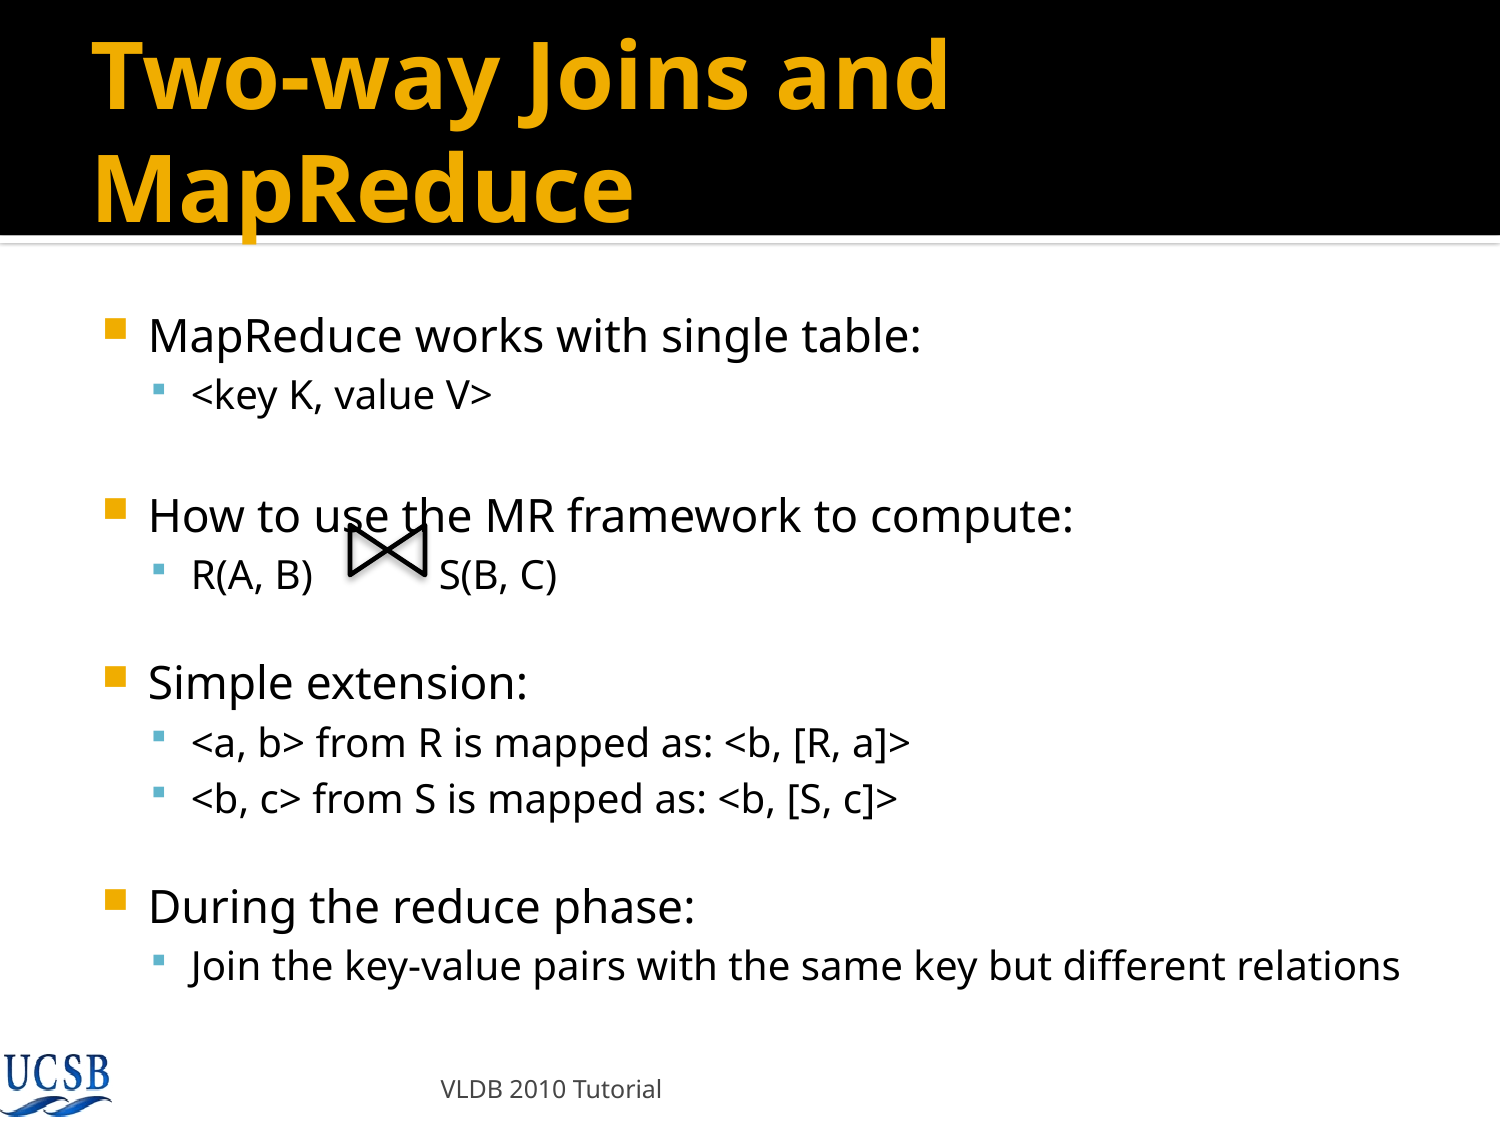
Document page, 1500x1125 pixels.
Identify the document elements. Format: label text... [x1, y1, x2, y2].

text_box [349, 524, 426, 576]
title Two-way Joins and MapReduce [75, 25, 1425, 231]
footer VLDB 2010 Tutorial [433, 1062, 1337, 1108]
picture [0, 1053, 113, 1117]
list MapReduce works with single table: <key K, value V> How to use the MR framework to compute: R(A, B) S(B, C) Simple extension: <a, b> from R is mapped as: <b, [R, a]> <b, c> from S is mapped as: <b, [S, c]> During the reduce phase: Join the key-value pairs with the same key but different relations [75, 291, 1425, 1050]
